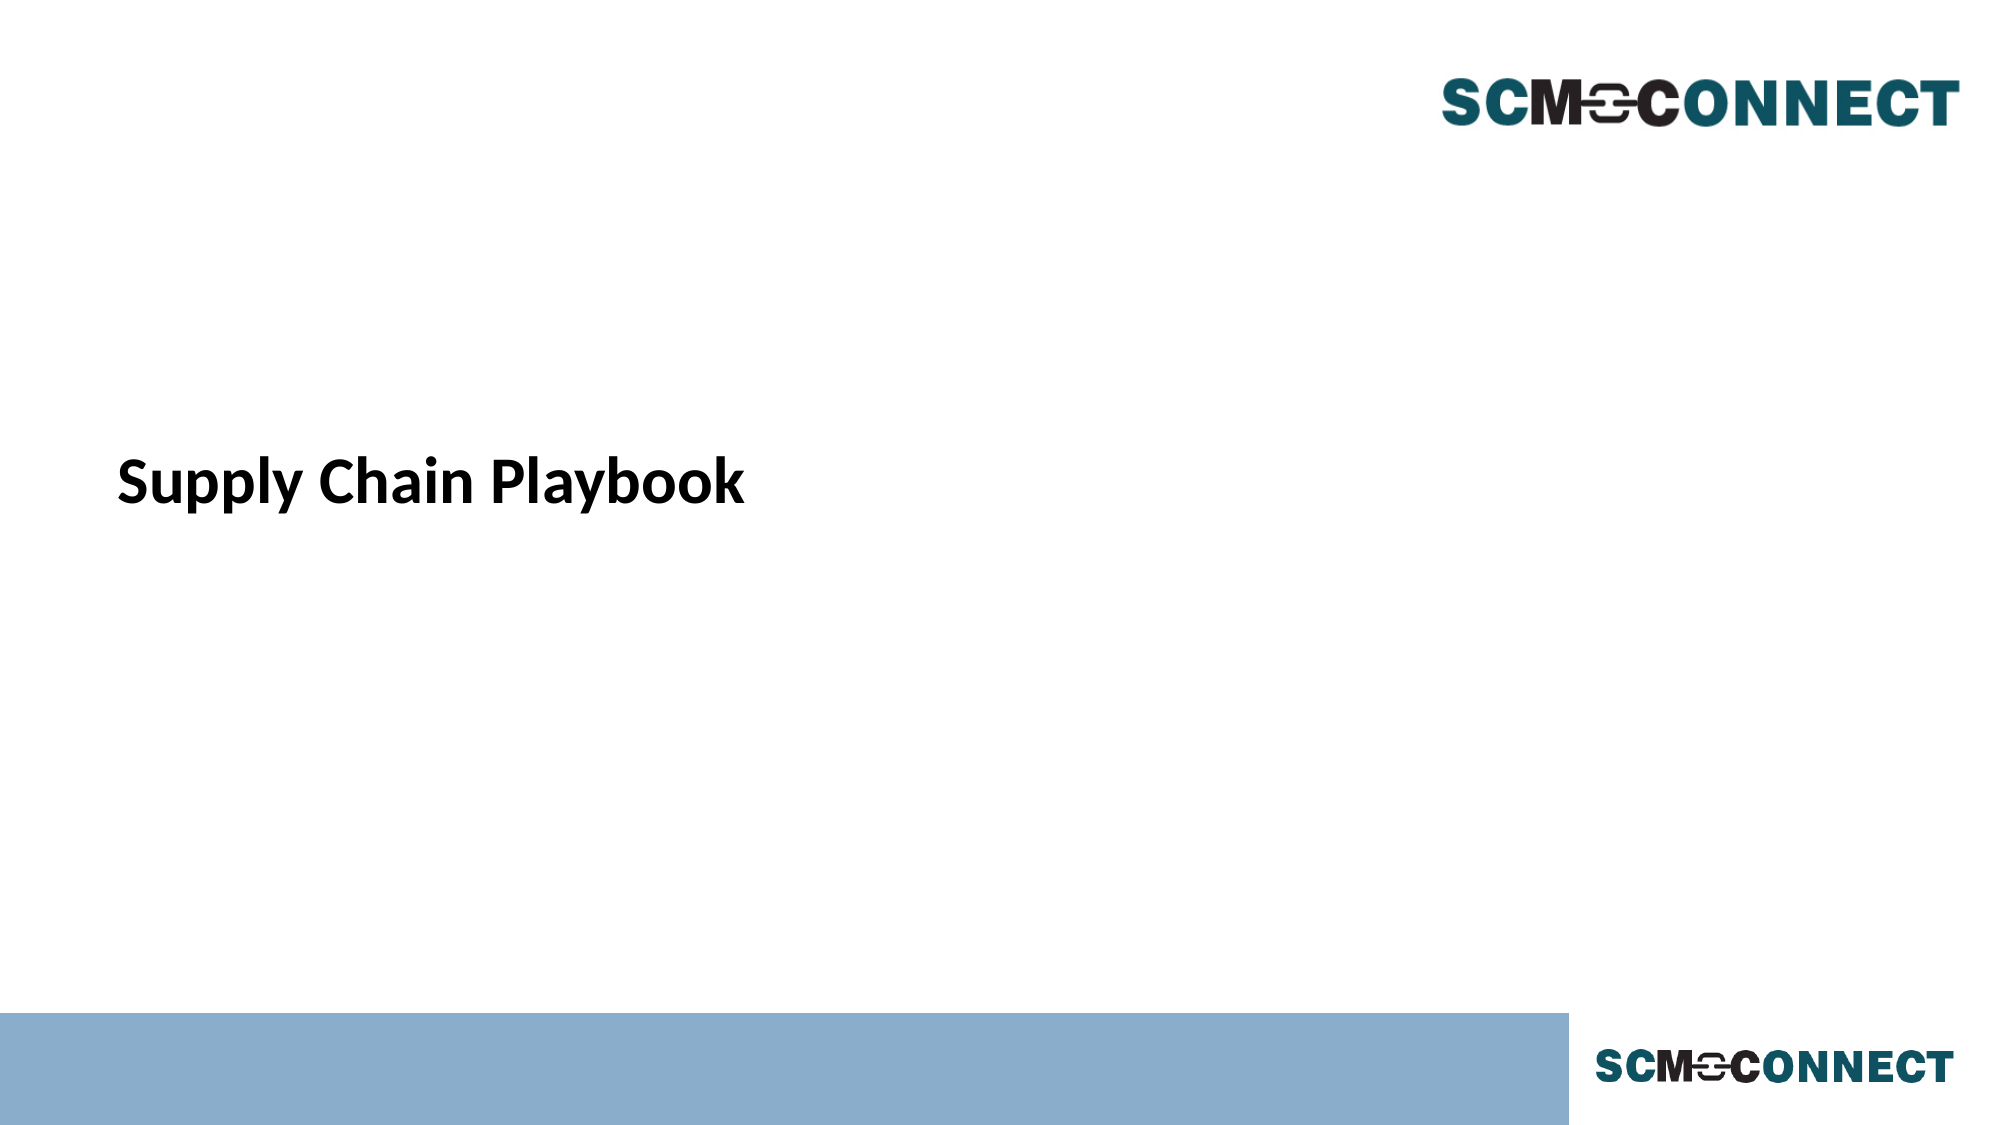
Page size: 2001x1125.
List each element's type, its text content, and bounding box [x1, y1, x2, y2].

picture [1430, 53, 1972, 163]
text_box Supply Chain Playbook [102, 415, 1898, 525]
picture [1587, 1031, 1962, 1108]
